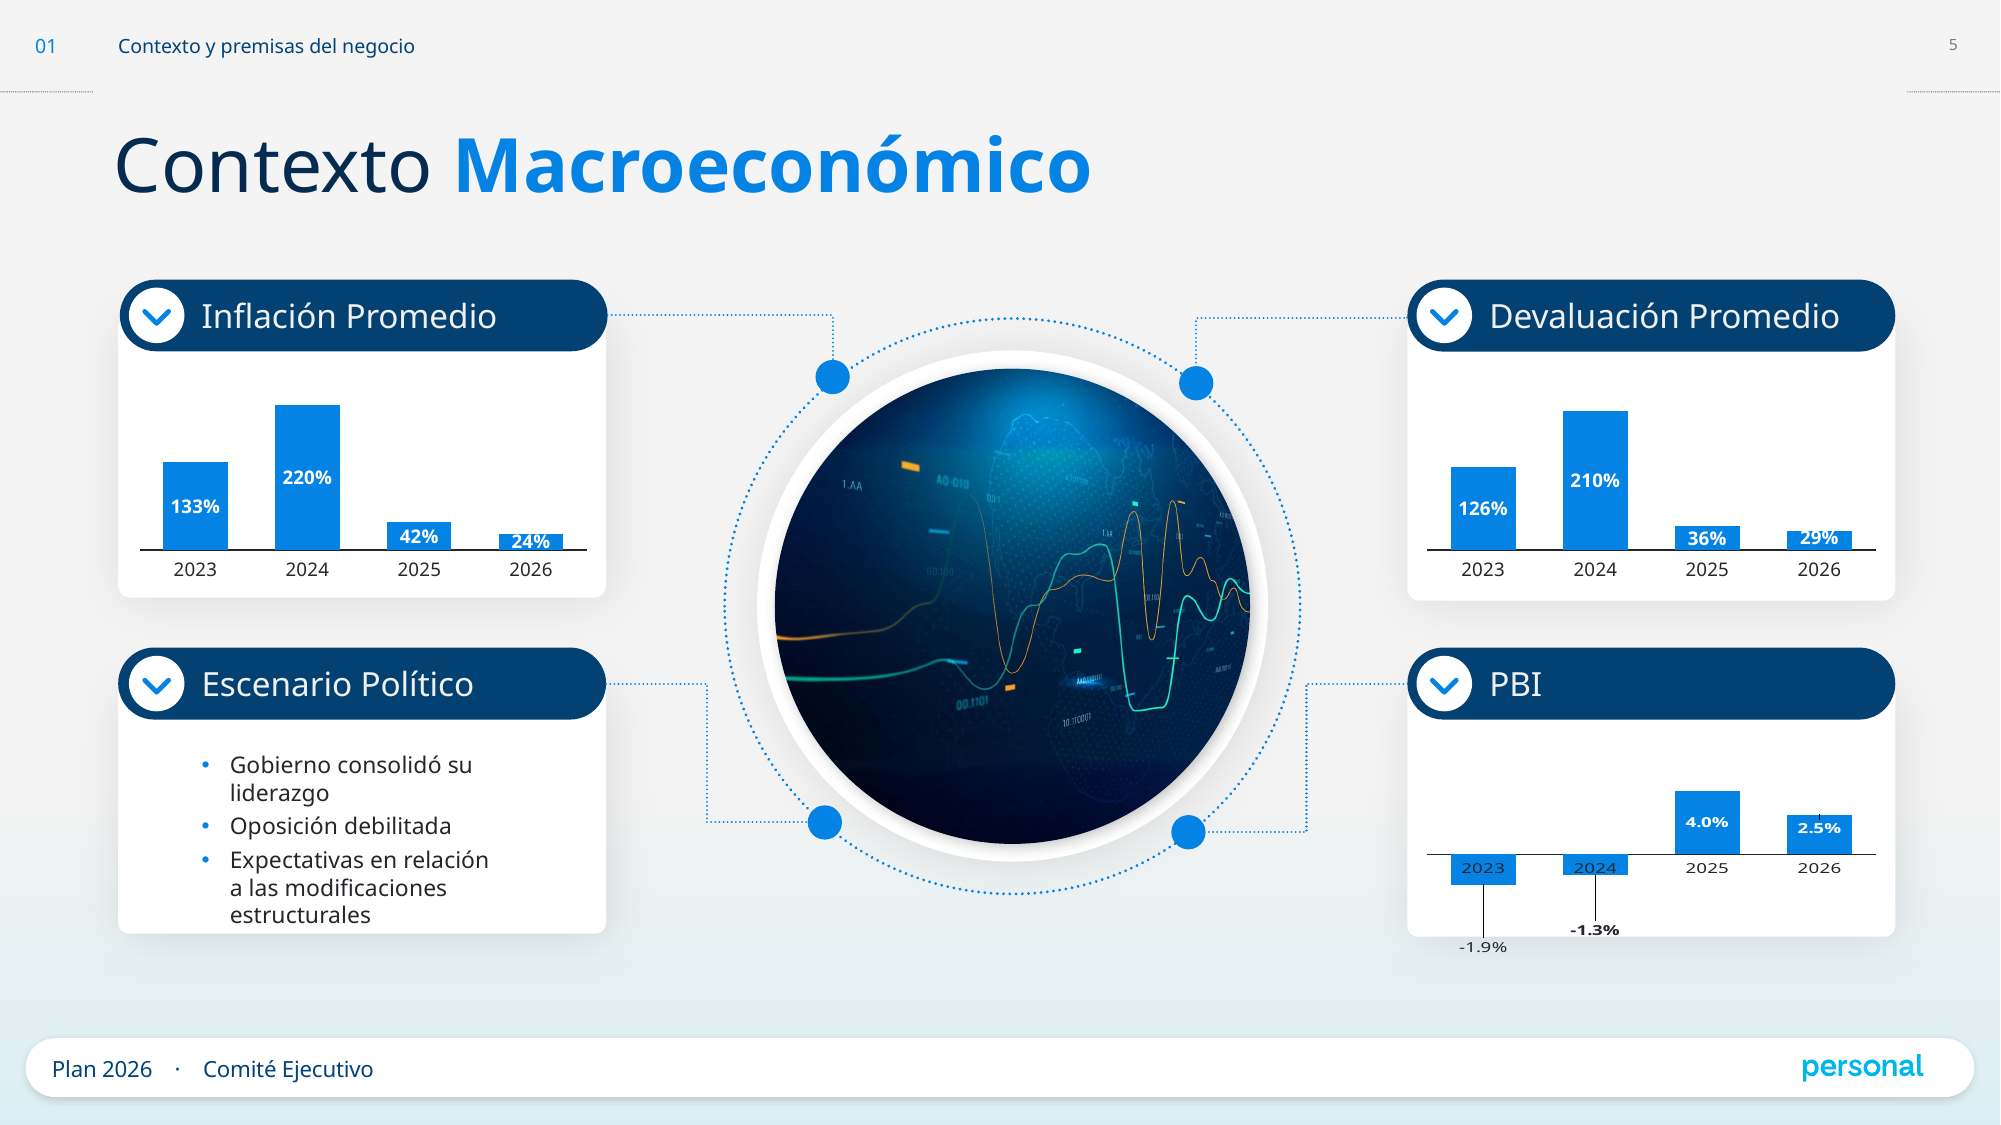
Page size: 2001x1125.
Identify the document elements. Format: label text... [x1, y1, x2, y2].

text_box Contexto Macroeconómico [113, 127, 1093, 208]
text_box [117, 647, 843, 935]
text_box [724, 318, 1301, 895]
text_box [117, 279, 851, 599]
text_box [1170, 647, 1896, 958]
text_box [1178, 279, 1896, 602]
